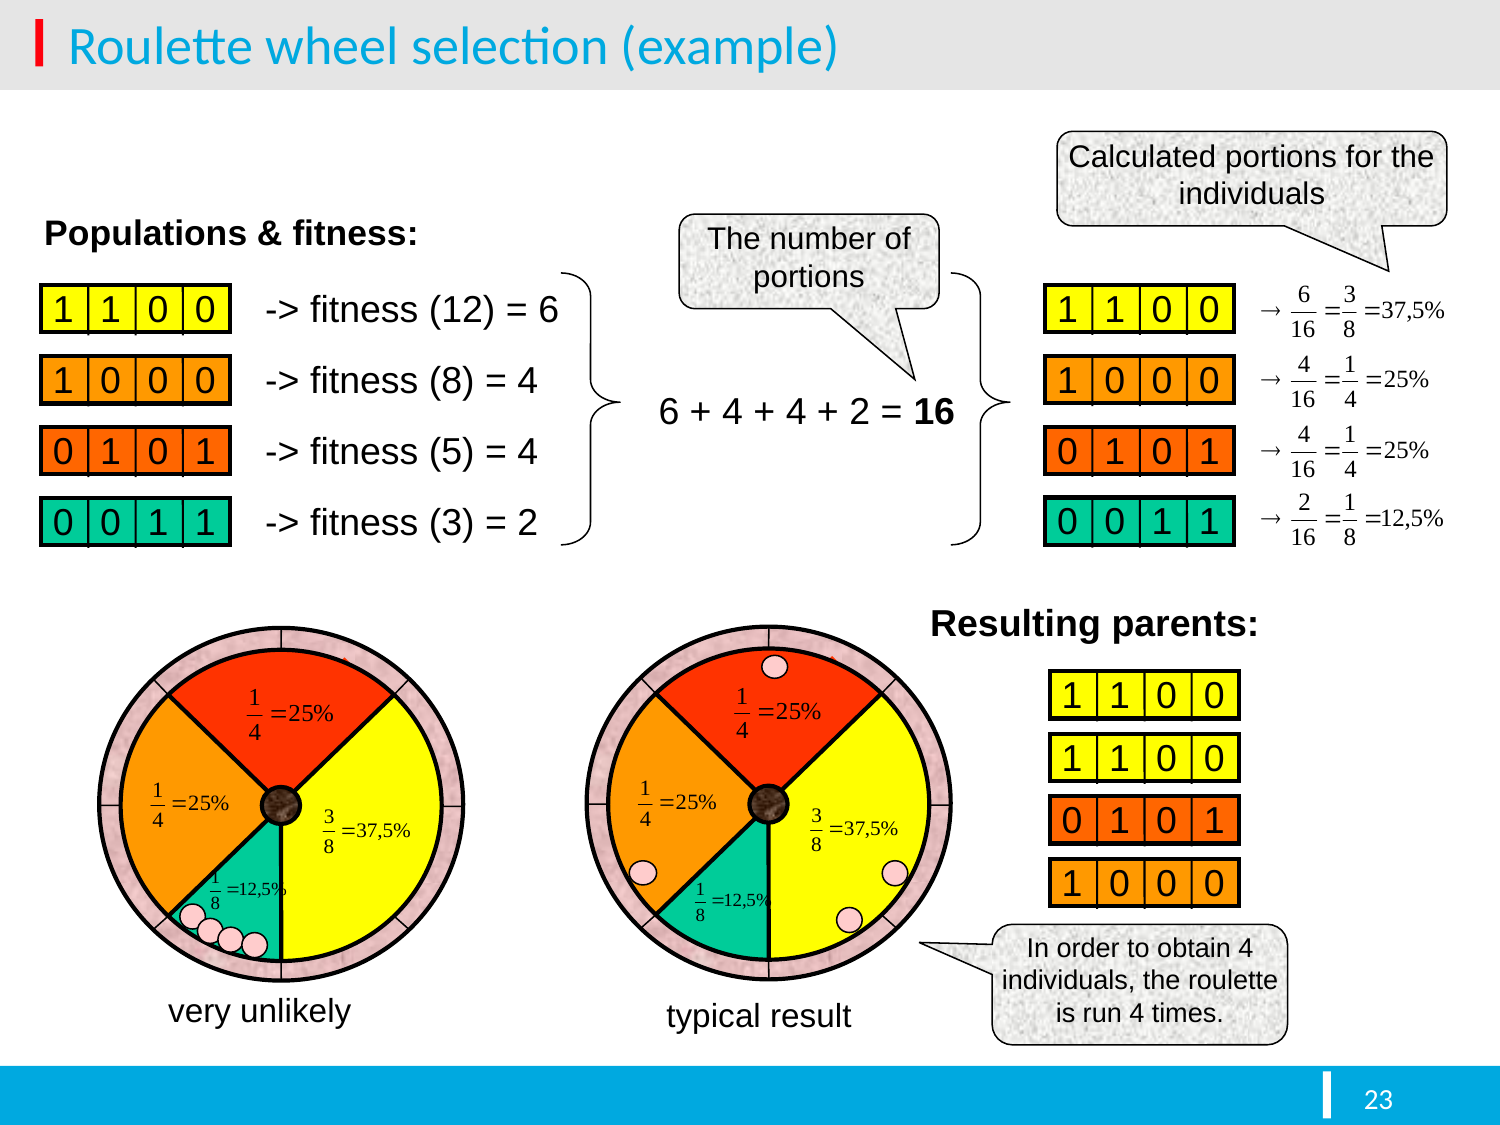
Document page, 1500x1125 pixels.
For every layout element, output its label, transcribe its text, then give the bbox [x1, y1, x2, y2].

title Roulette wheel selection (example) [53, 18, 1500, 68]
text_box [1045, 486, 1448, 552]
text_box typical result [651, 989, 917, 1042]
text_box In order to obtain 4 individuals, the roulette is run 4 times. [955, 924, 1288, 1045]
text_box very unlikely [153, 991, 419, 1037]
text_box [1049, 858, 1240, 910]
text_box [950, 272, 1010, 545]
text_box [1049, 733, 1240, 785]
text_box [1045, 418, 1435, 484]
text_box [560, 272, 621, 545]
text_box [1045, 278, 1449, 344]
text_box Populations & fitness: [29, 202, 703, 260]
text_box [40, 284, 560, 549]
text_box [586, 625, 951, 981]
text_box The number of portions [679, 214, 940, 380]
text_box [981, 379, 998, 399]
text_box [98, 626, 464, 982]
text_box Resulting parents: [915, 591, 1341, 652]
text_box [1045, 347, 1435, 413]
text_box 6 + 4 + 4 + 2 = 16 [981, 405, 998, 440]
text_box 6 + 4 + 4 + 2 = 16 [643, 379, 950, 440]
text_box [1049, 795, 1240, 847]
text_box Calculated portions for the individuals [1056, 131, 1447, 272]
slide_number 23 [1348, 1072, 1485, 1125]
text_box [1049, 670, 1240, 722]
